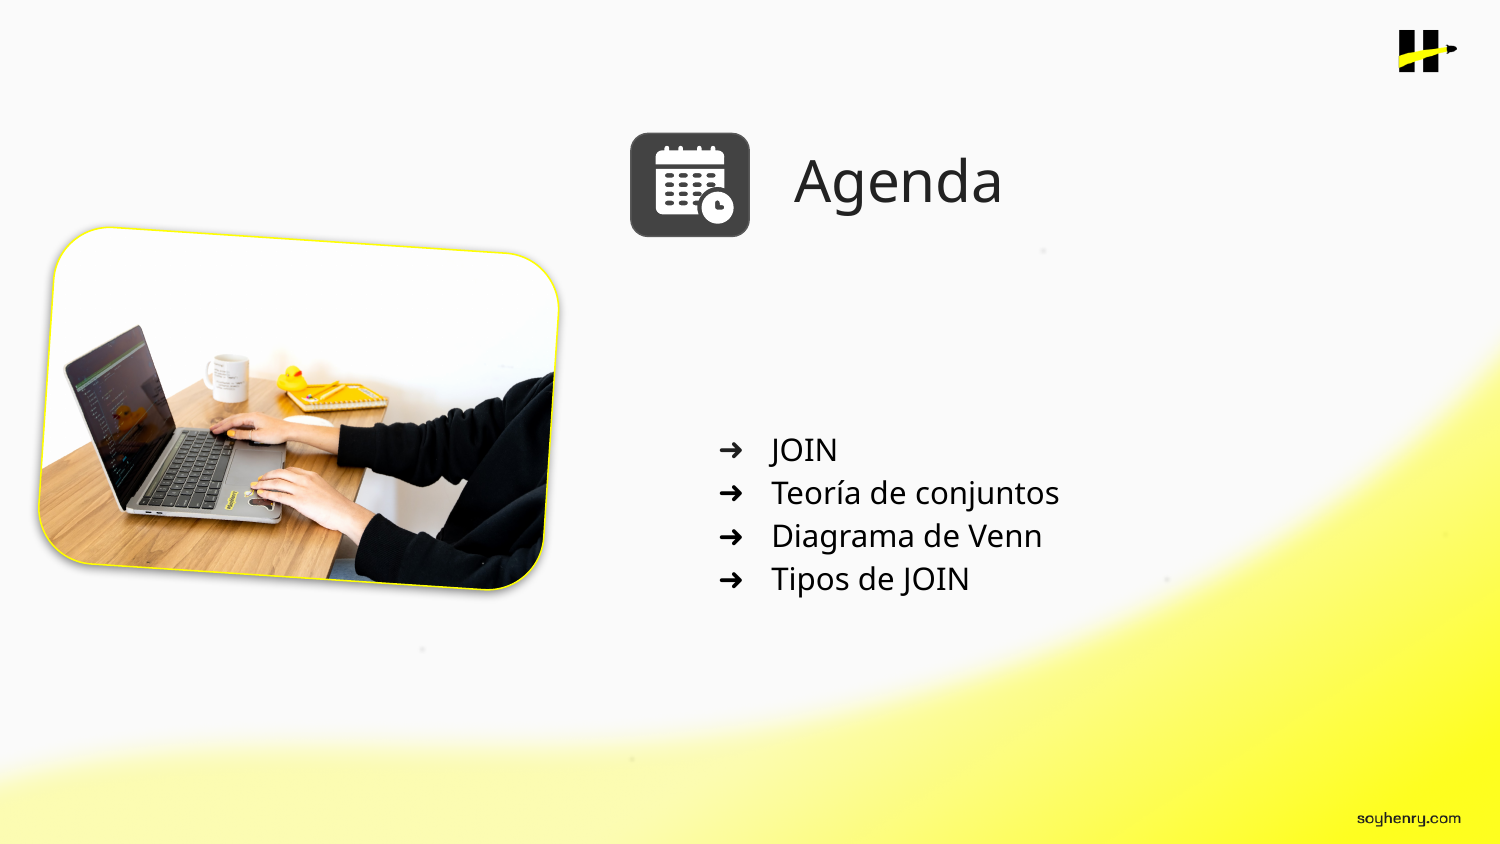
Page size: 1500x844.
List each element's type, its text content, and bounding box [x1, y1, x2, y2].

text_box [655, 145, 734, 224]
text_box [630, 133, 750, 237]
text_box Agenda [779, 128, 1216, 241]
picture [0, 0, 1500, 844]
text_box JOIN Teoría de conjuntos Diagrama de Venn Tipos de JOIN [681, 282, 1434, 739]
